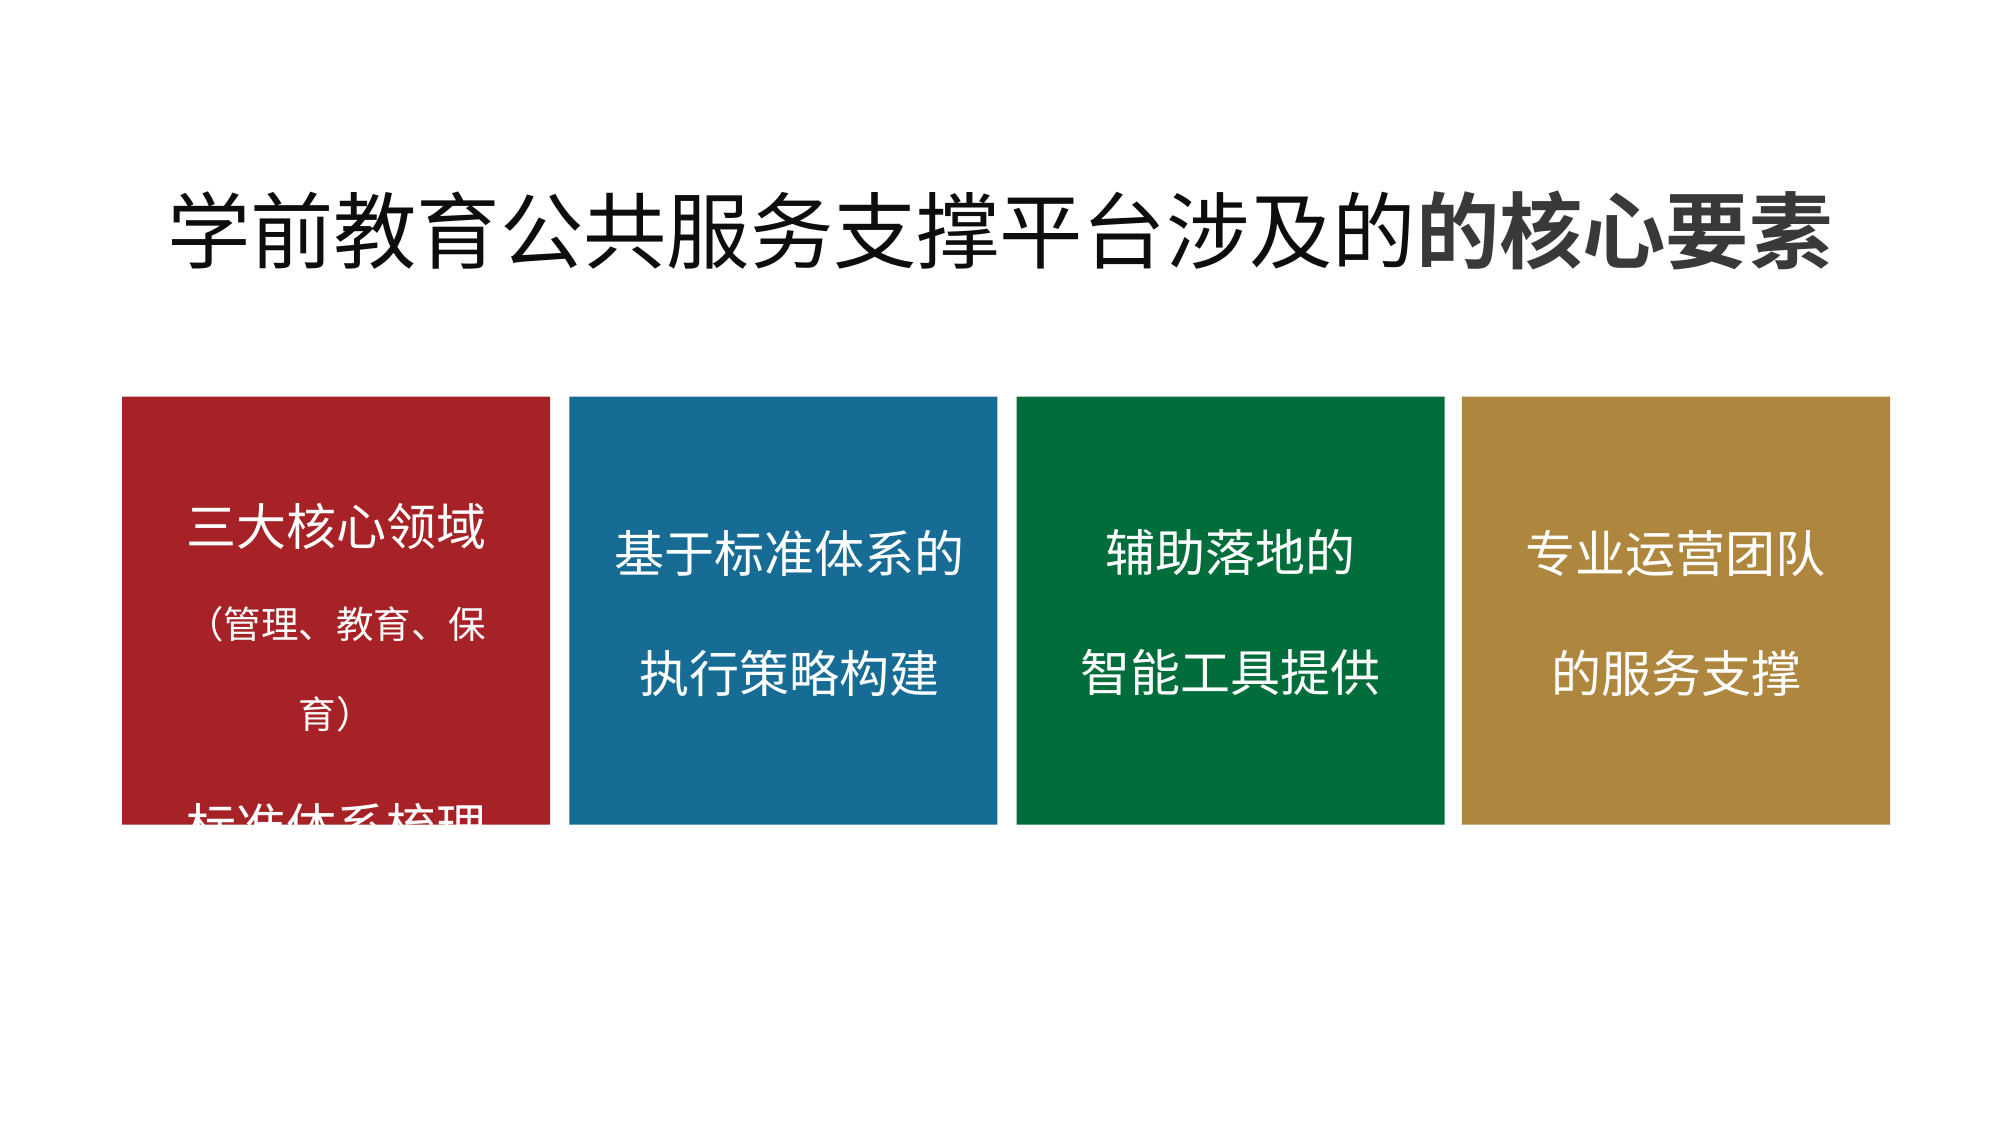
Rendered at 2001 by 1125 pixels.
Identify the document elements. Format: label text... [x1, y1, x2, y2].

text_box 三大核心领域 （管理、教育、保育） 标准体系梳理 [139, 428, 533, 863]
title 学前教育公共服务支撑平台涉及的的核心要素 [131, 128, 1869, 289]
text_box [121, 396, 551, 826]
text_box [1016, 396, 1446, 826]
text_box 辅助落地的 智能工具提供 [1064, 454, 1397, 710]
text_box [568, 396, 998, 826]
text_box [1461, 396, 1891, 826]
text_box 基于标准体系的执行策略构建 [598, 455, 981, 711]
text_box 专业运营团队的服务支撑 [1509, 455, 1842, 711]
